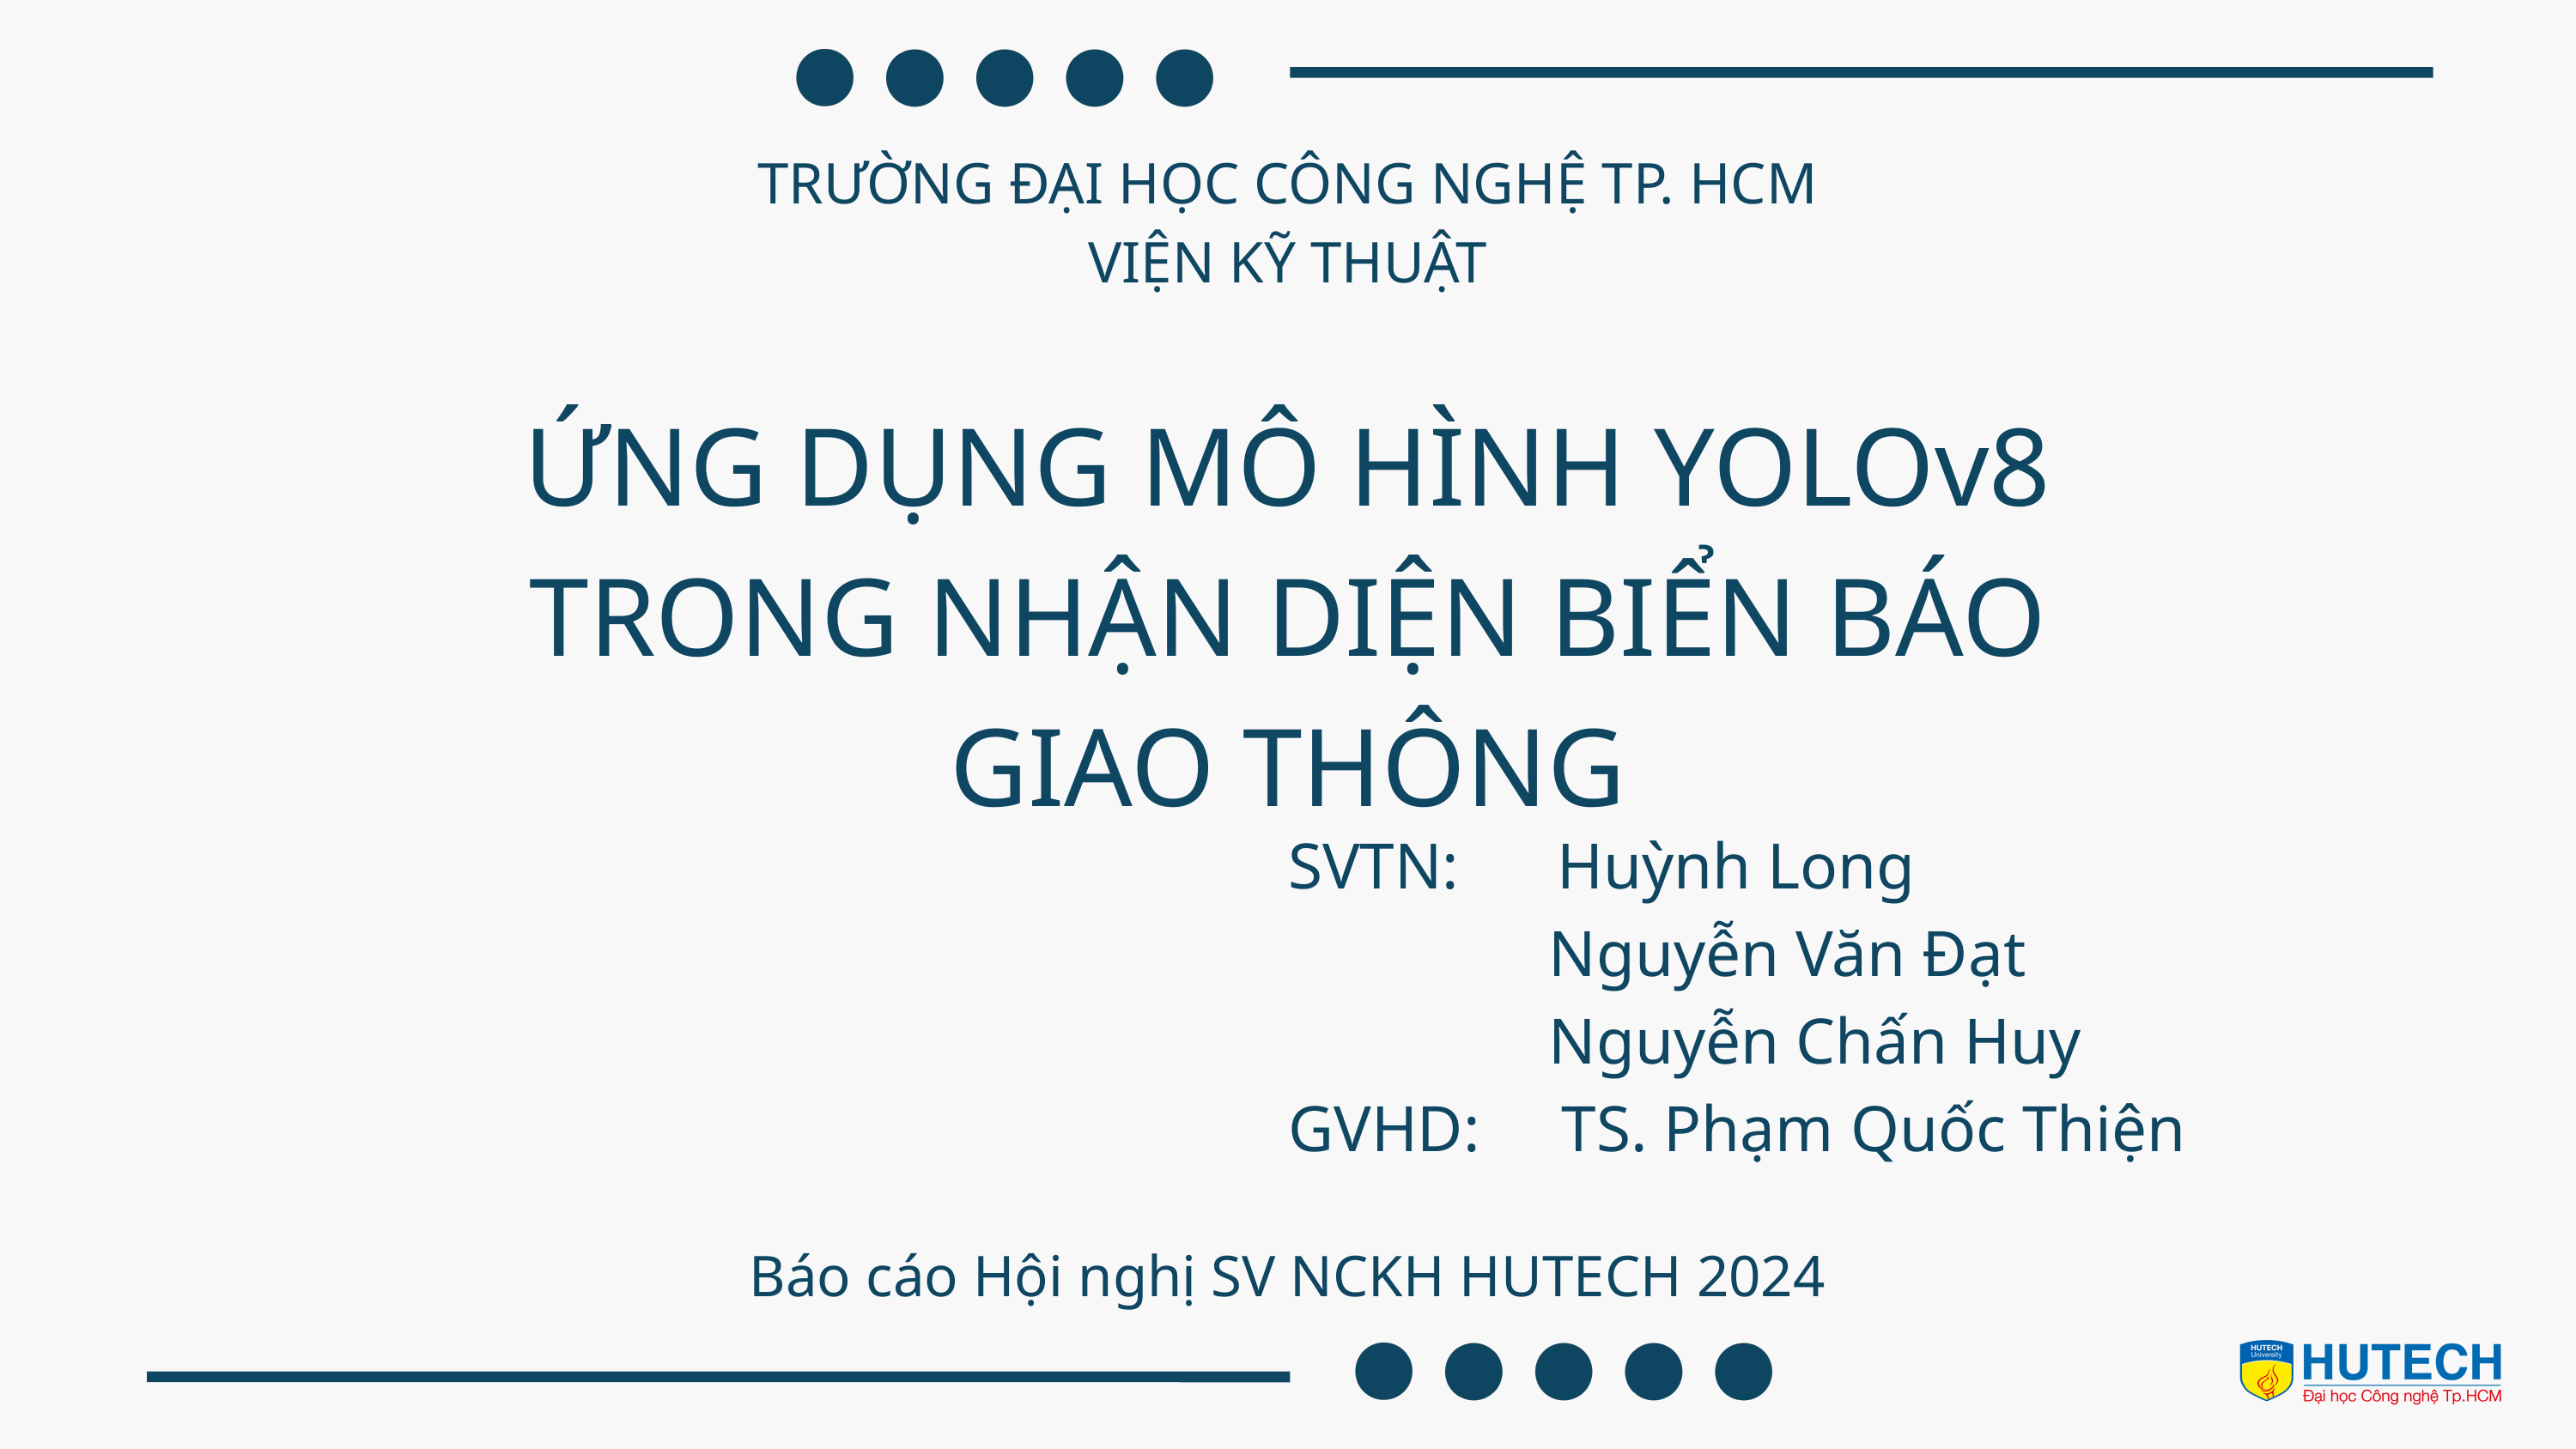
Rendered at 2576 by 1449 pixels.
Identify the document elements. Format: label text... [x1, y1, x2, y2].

text_box TRƯỜNG ĐẠI HỌC CÔNG NGHỆ TP. HCM VIỆN KỸ THUẬT [467, 136, 2108, 294]
text_box [2221, 1325, 2519, 1420]
text_box [795, 46, 1214, 109]
text_box Báo cáo Hội nghị SV NCKH HUTECH 2024 [522, 1229, 2054, 1308]
text_box ỨNG DỤNG MÔ HÌNH YOLOv8 TRONG NHẬN DIỆN BIỂN BÁO GIAO THÔNG [440, 377, 2136, 979]
text_box [1354, 1340, 1773, 1403]
text_box SVTN: Huỳnh Long Nguyễn Văn Đạt Nguyễn Chấn Huy GVHD: TS. Phạm Quốc Thiện [1287, 813, 2536, 1252]
